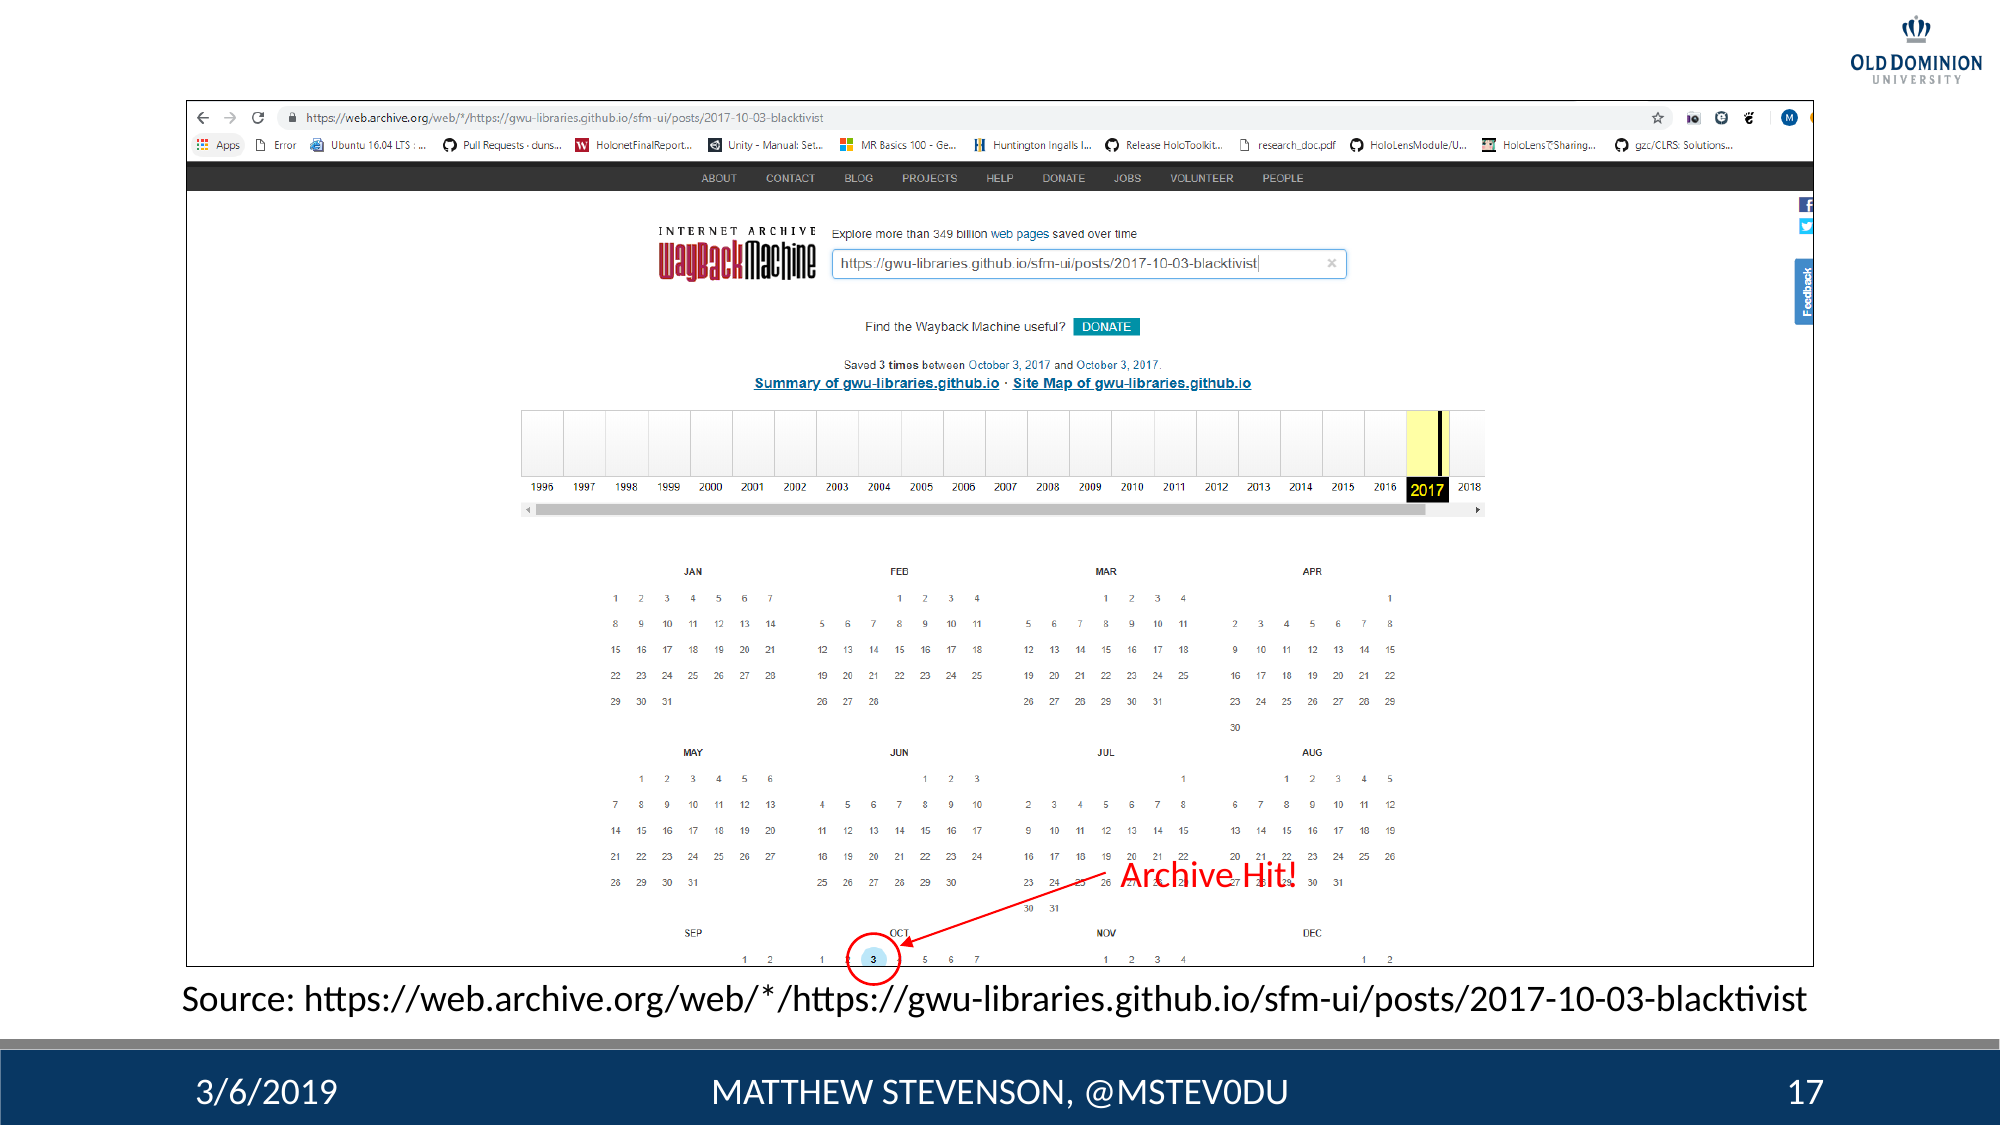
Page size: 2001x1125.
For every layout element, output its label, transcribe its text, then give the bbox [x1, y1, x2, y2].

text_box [899, 872, 1107, 947]
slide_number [180, 1059, 586, 1120]
slide_number 17 [1624, 1059, 1840, 1120]
footer Matthew Stevenson, @mstev0du [604, 1059, 1396, 1120]
text_box [850, 974, 897, 986]
text_box Source: https://web.archive.org/web/*/https://gwu-libraries.github.io/sfm-ui/posts/2017-10-03-blacktivist [167, 966, 1833, 1027]
picture [1851, 15, 1982, 84]
picture [185, 99, 1814, 967]
